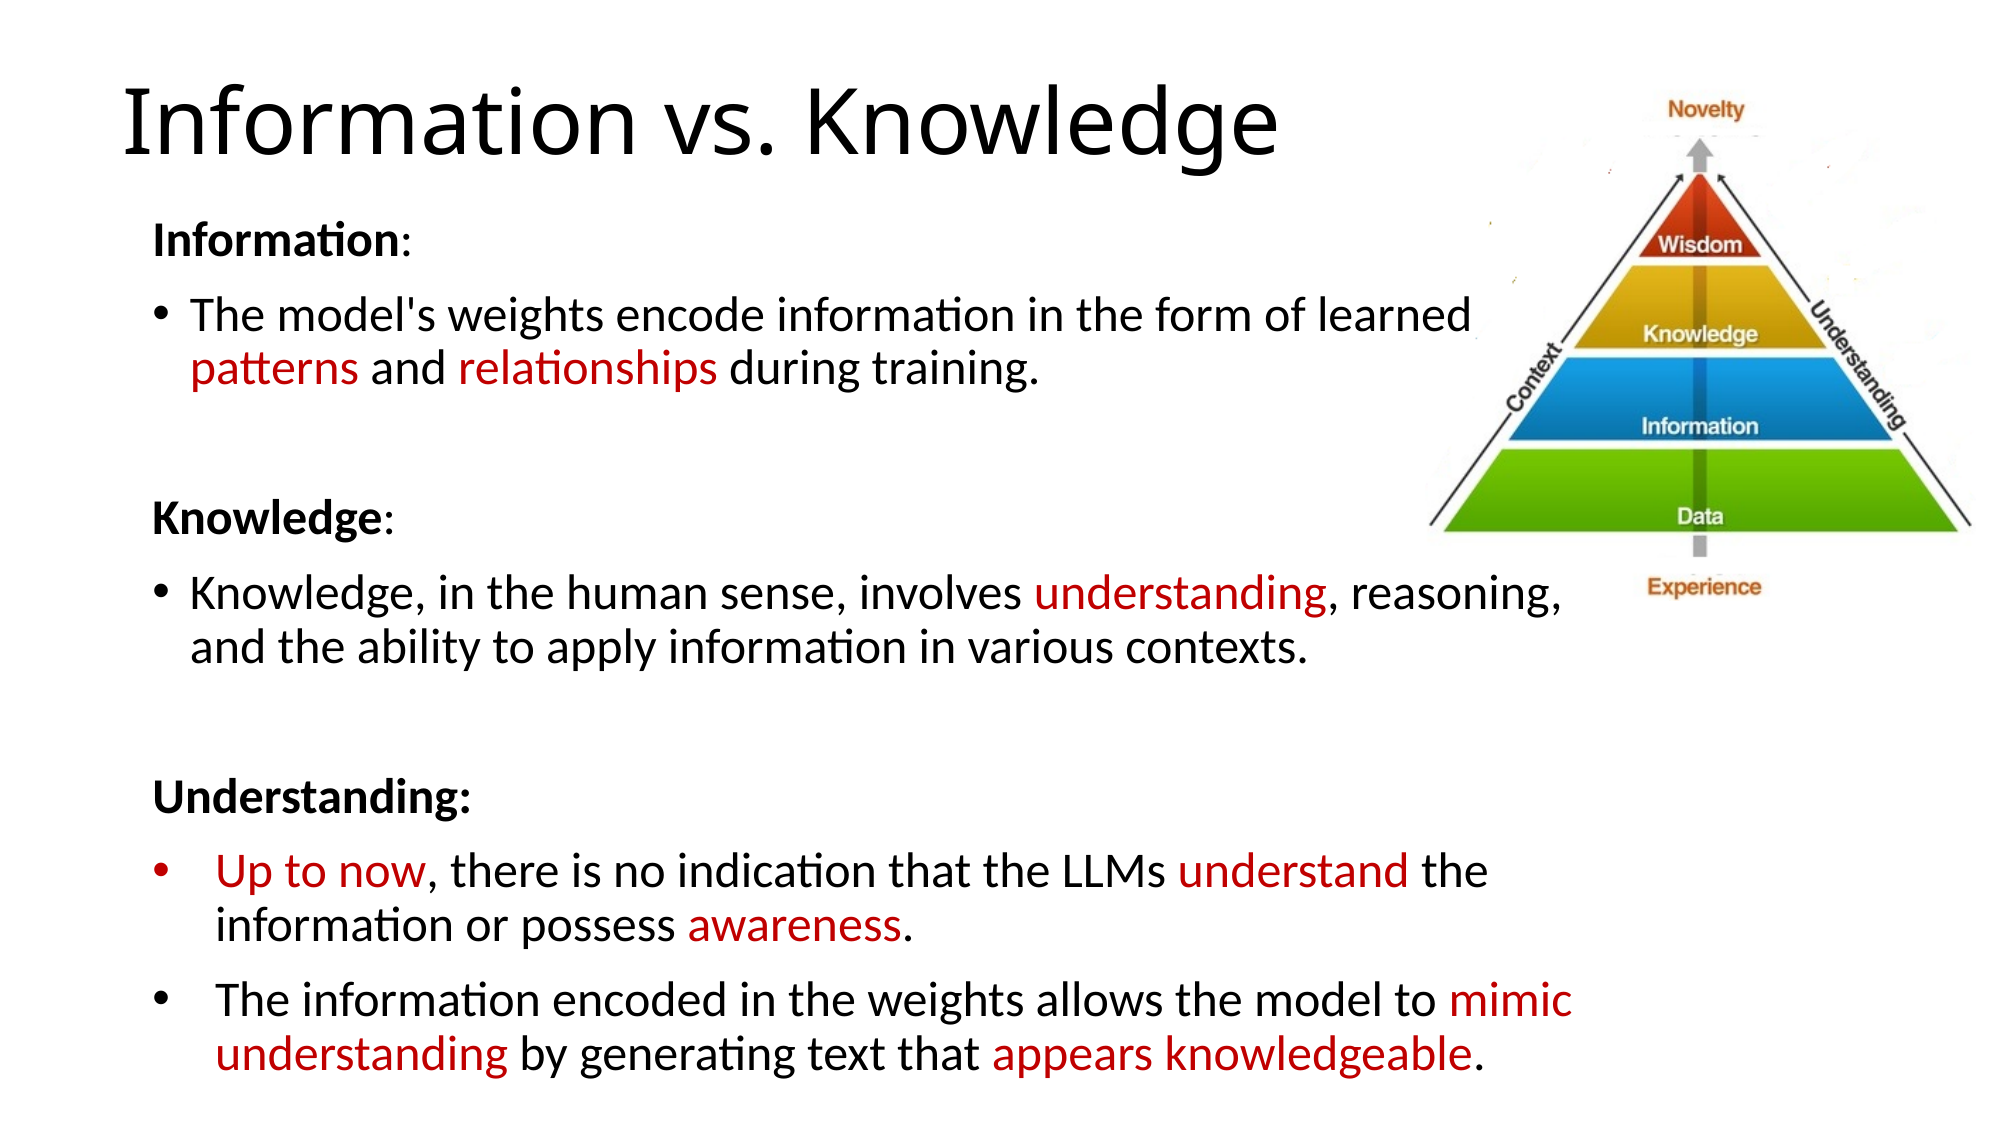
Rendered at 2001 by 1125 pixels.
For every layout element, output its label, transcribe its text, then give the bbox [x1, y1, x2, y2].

title Information vs. Knowledge [107, 16, 1833, 234]
list Information: The model's weights encode information in the form of learned patterns and relationships during training. Knowledge: Knowledge, in the human sense, involves understanding, reasoning, and the ability to apply information in various contexts. Understanding: Up to now, there is no indication that the LLMs understand the information or possess awareness. The information encoded in the weights allows the model to mimic understanding by generating text that appears knowledgeable. [137, 205, 1617, 920]
picture [1425, 62, 1977, 601]
